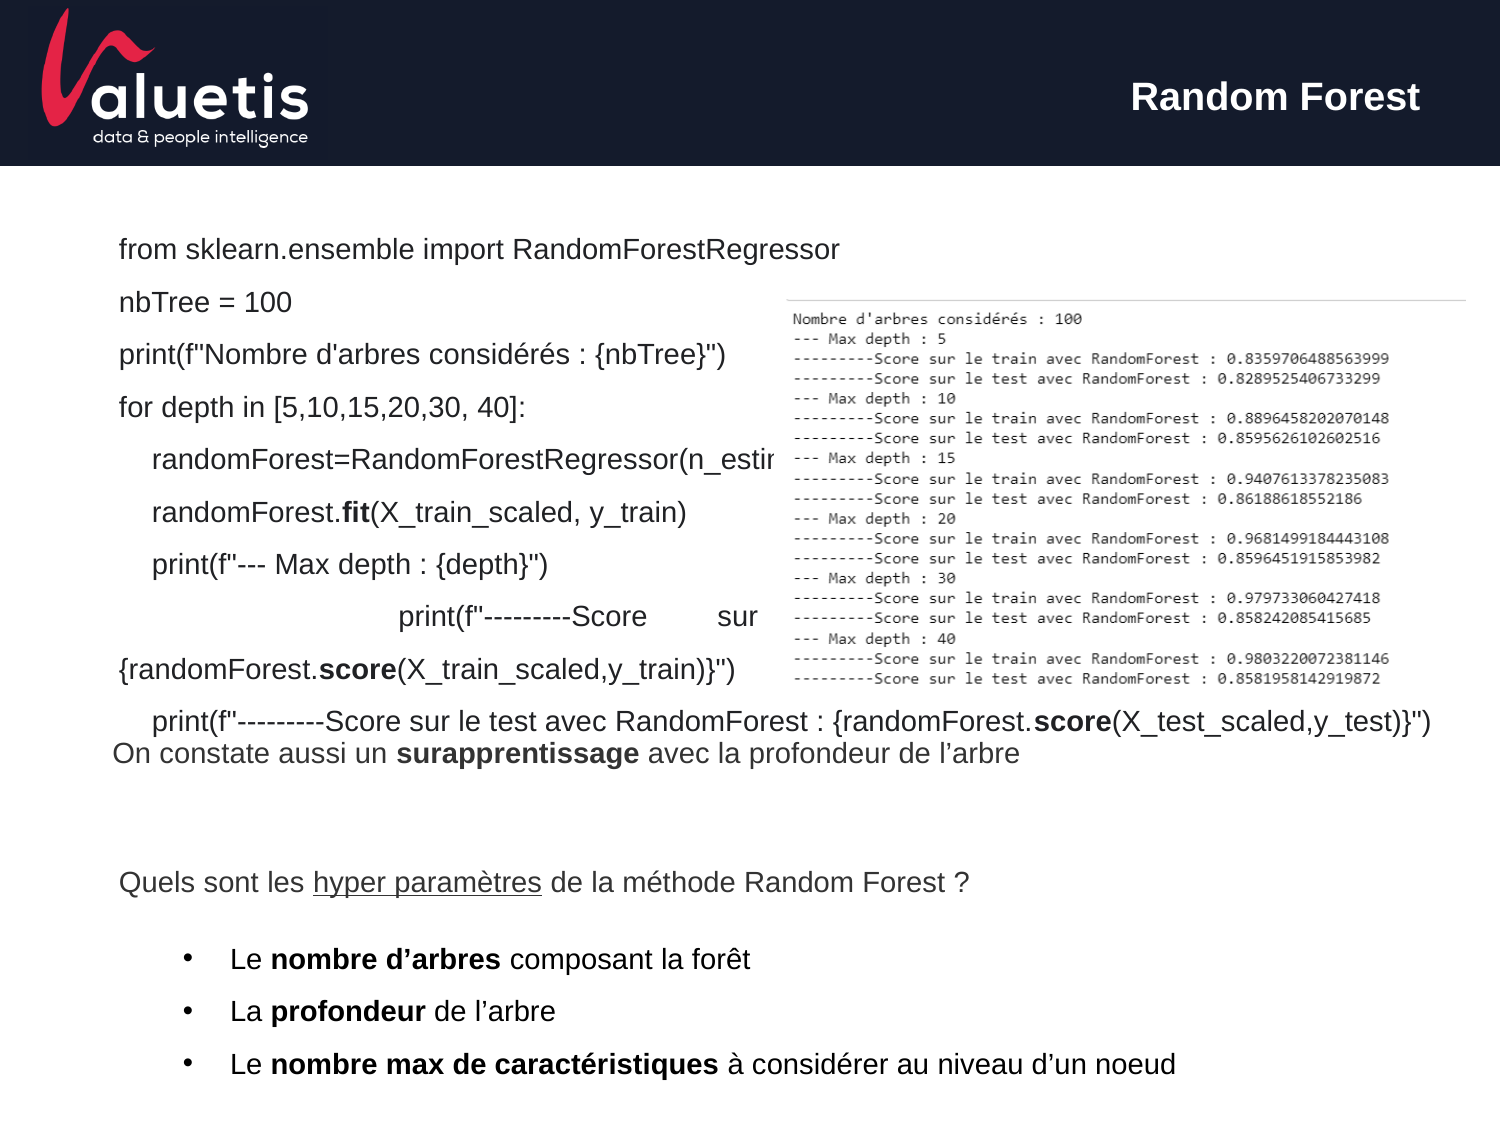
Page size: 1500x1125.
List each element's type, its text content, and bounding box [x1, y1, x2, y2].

picture [774, 299, 1466, 692]
text_box Le nombre d’arbres composant la forêt La profondeur de l’arbre Le nombre max de caractéristiques à considérer au niveau d’un noeud [168, 915, 1449, 1088]
text_box Quels sont les hyper paramètres de la méthode Random Forest ? [104, 838, 1436, 906]
picture [0, 0, 1500, 166]
text_box On constate aussi un surapprentissage avec la profondeur de l’arbre [97, 709, 1430, 777]
text_box from sklearn.ensemble import RandomForestRegressor nbTree = 100 print(f"Nombre d'arbres considérés : {nbTree}") for depth in [5,10,15,20,30, 40]: randomForest=RandomForestRegressor(n_estimators=nbTree,random_state=2, max_depth=depth) randomForest.fit(X_train_scaled, y_train) print(f"--- Max depth : {depth}") print(f"---------Score sur le train avec RandomForest : {randomForest.score(X_train_scaled,y_train)}") print(f"---------Score sur le test avec RandomForest : {randomForest.score(X_test_scaled,y_test)}") [104, 205, 1466, 745]
